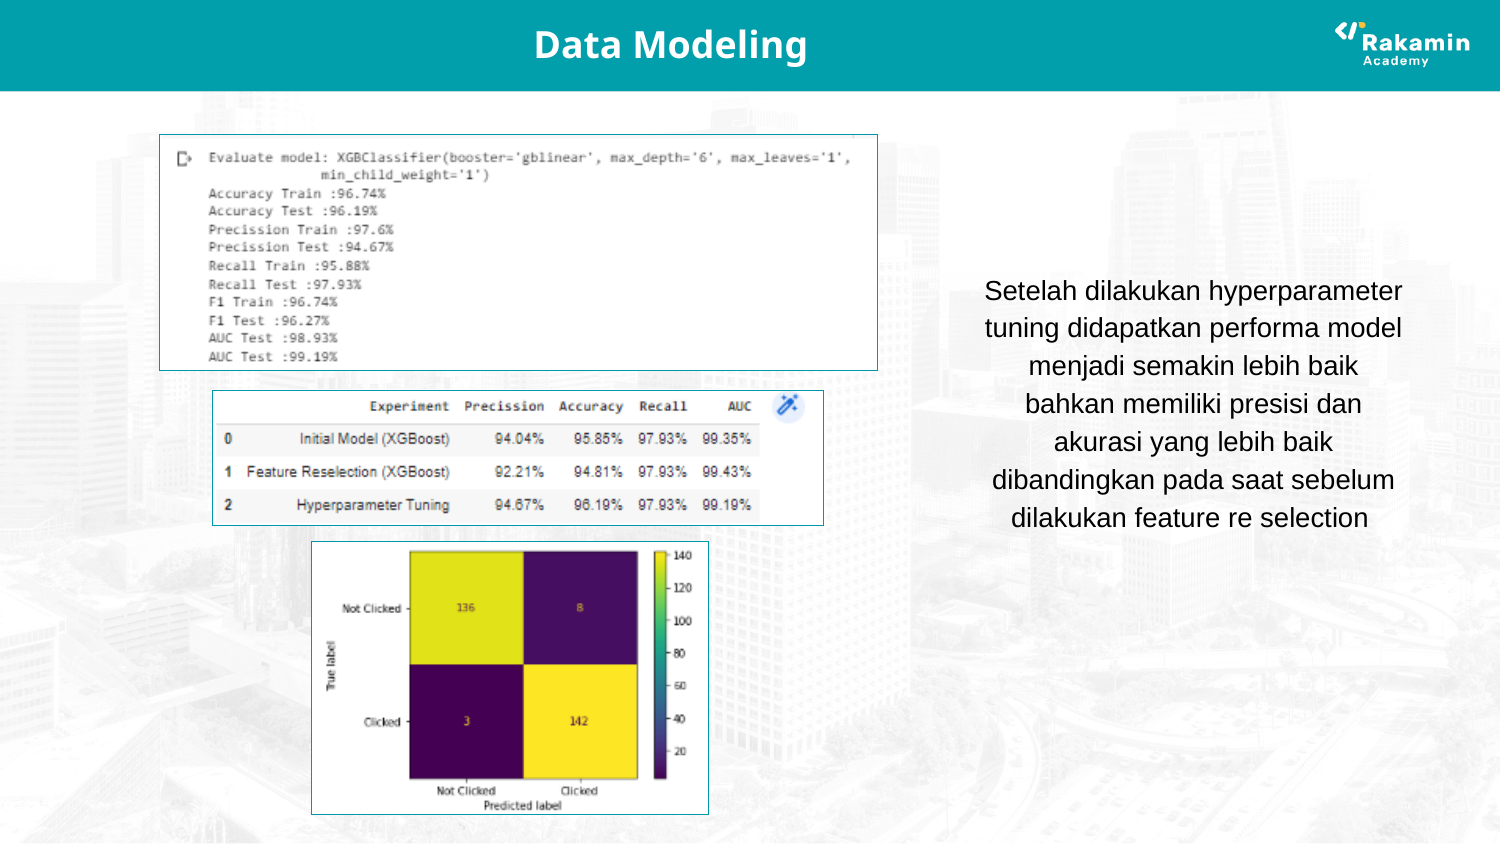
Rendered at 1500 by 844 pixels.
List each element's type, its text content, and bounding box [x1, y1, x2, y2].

picture [0, 0, 1500, 844]
title Data Modeling [0, 6, 1342, 92]
list Setelah dilakukan hyperparameter tuning didapatkan performa model menjadi semakin lebih baik bahkan memiliki presisi dan akurasi yang lebih baik dibandingkan pada saat sebelum dilakukan feature re selection [946, 252, 1419, 581]
